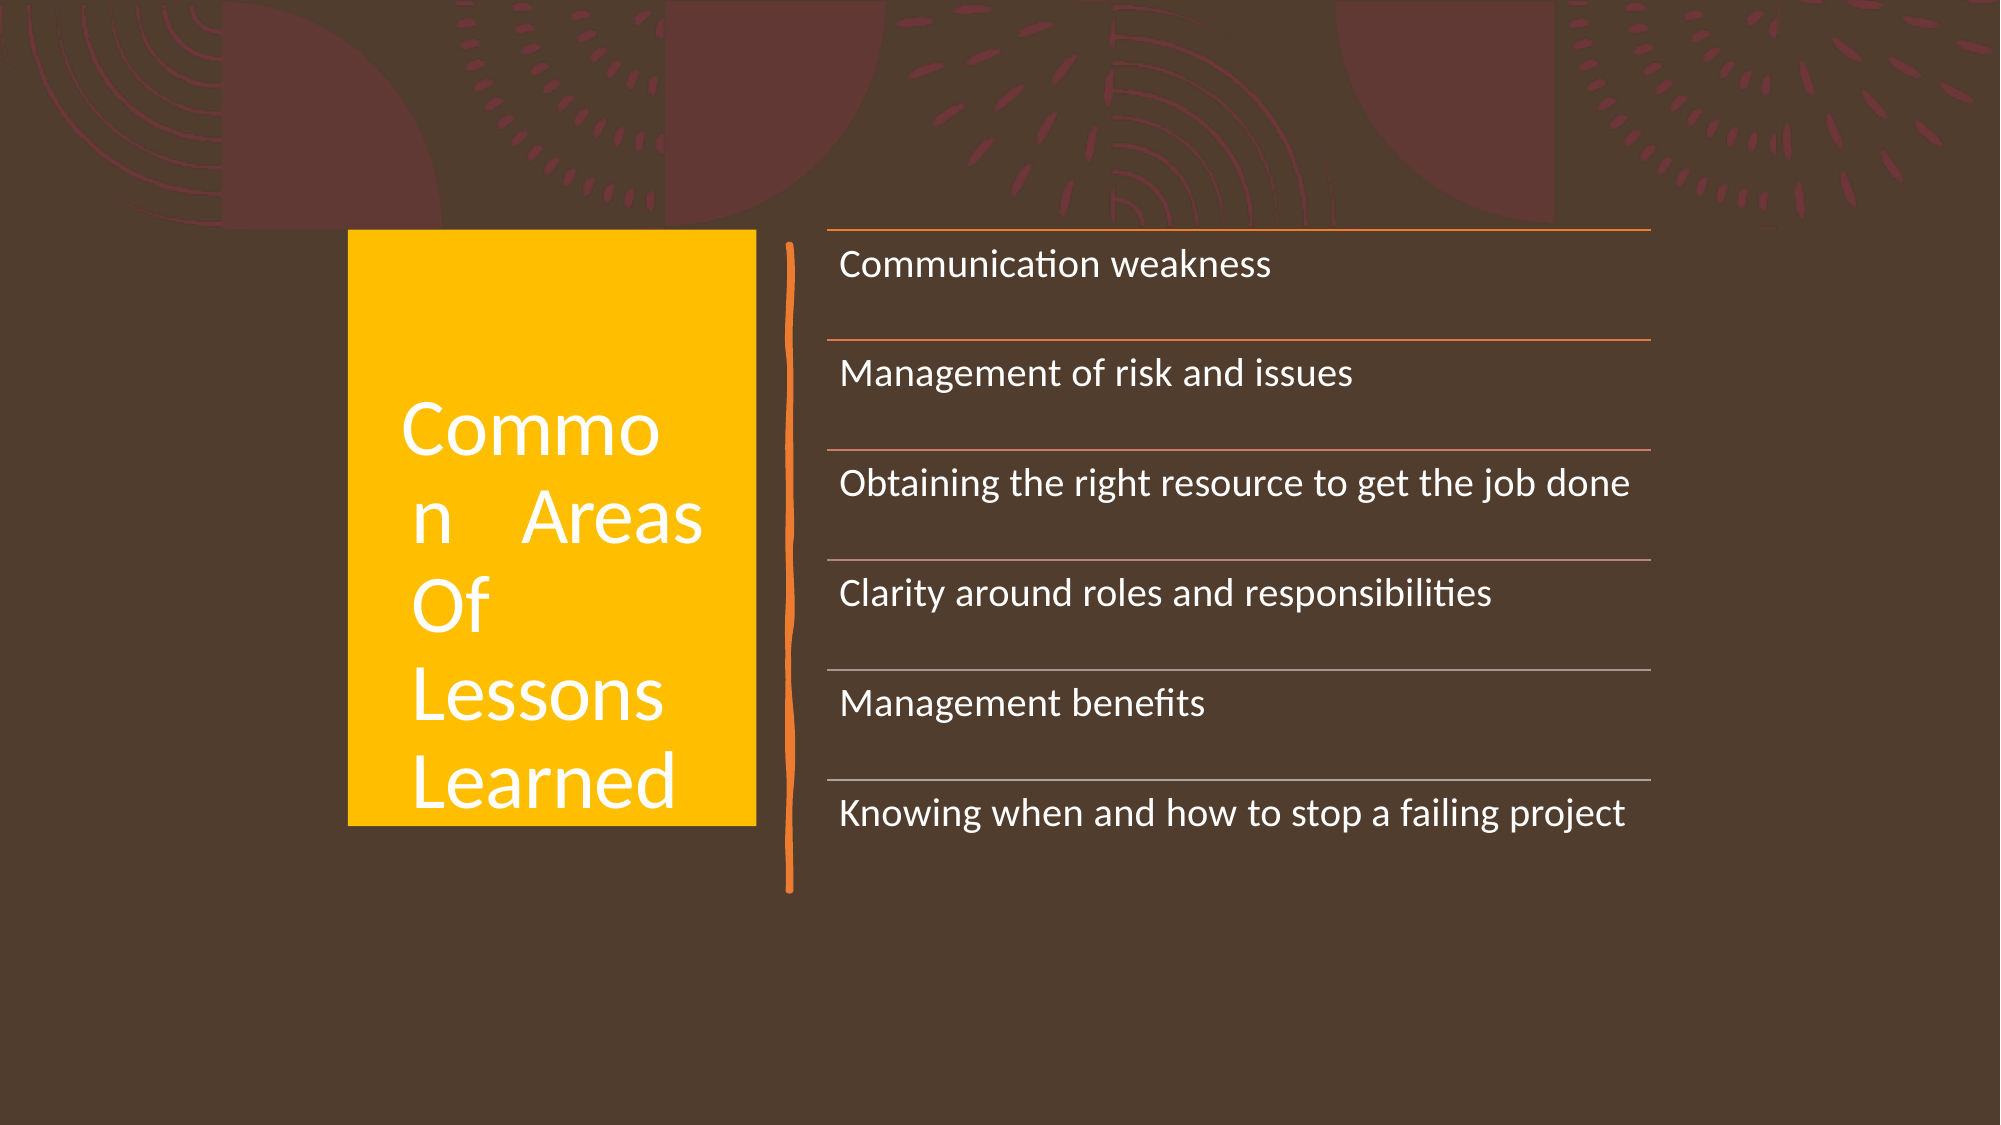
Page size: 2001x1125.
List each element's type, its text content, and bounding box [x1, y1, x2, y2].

text_box Knowing when and how to stop a failing project [837, 783, 1632, 835]
text_box Common Areas Of Lessons Learned [347, 229, 757, 827]
text_box Obtaining the right resource to get the job done [837, 453, 1638, 505]
title Communication weakness [837, 164, 1277, 340]
text_box Management benefits [837, 673, 1210, 725]
text_box Management of risk and issues [837, 343, 1357, 395]
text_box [785, 242, 796, 894]
text_box Clarity around roles and responsibilities [837, 563, 1499, 615]
